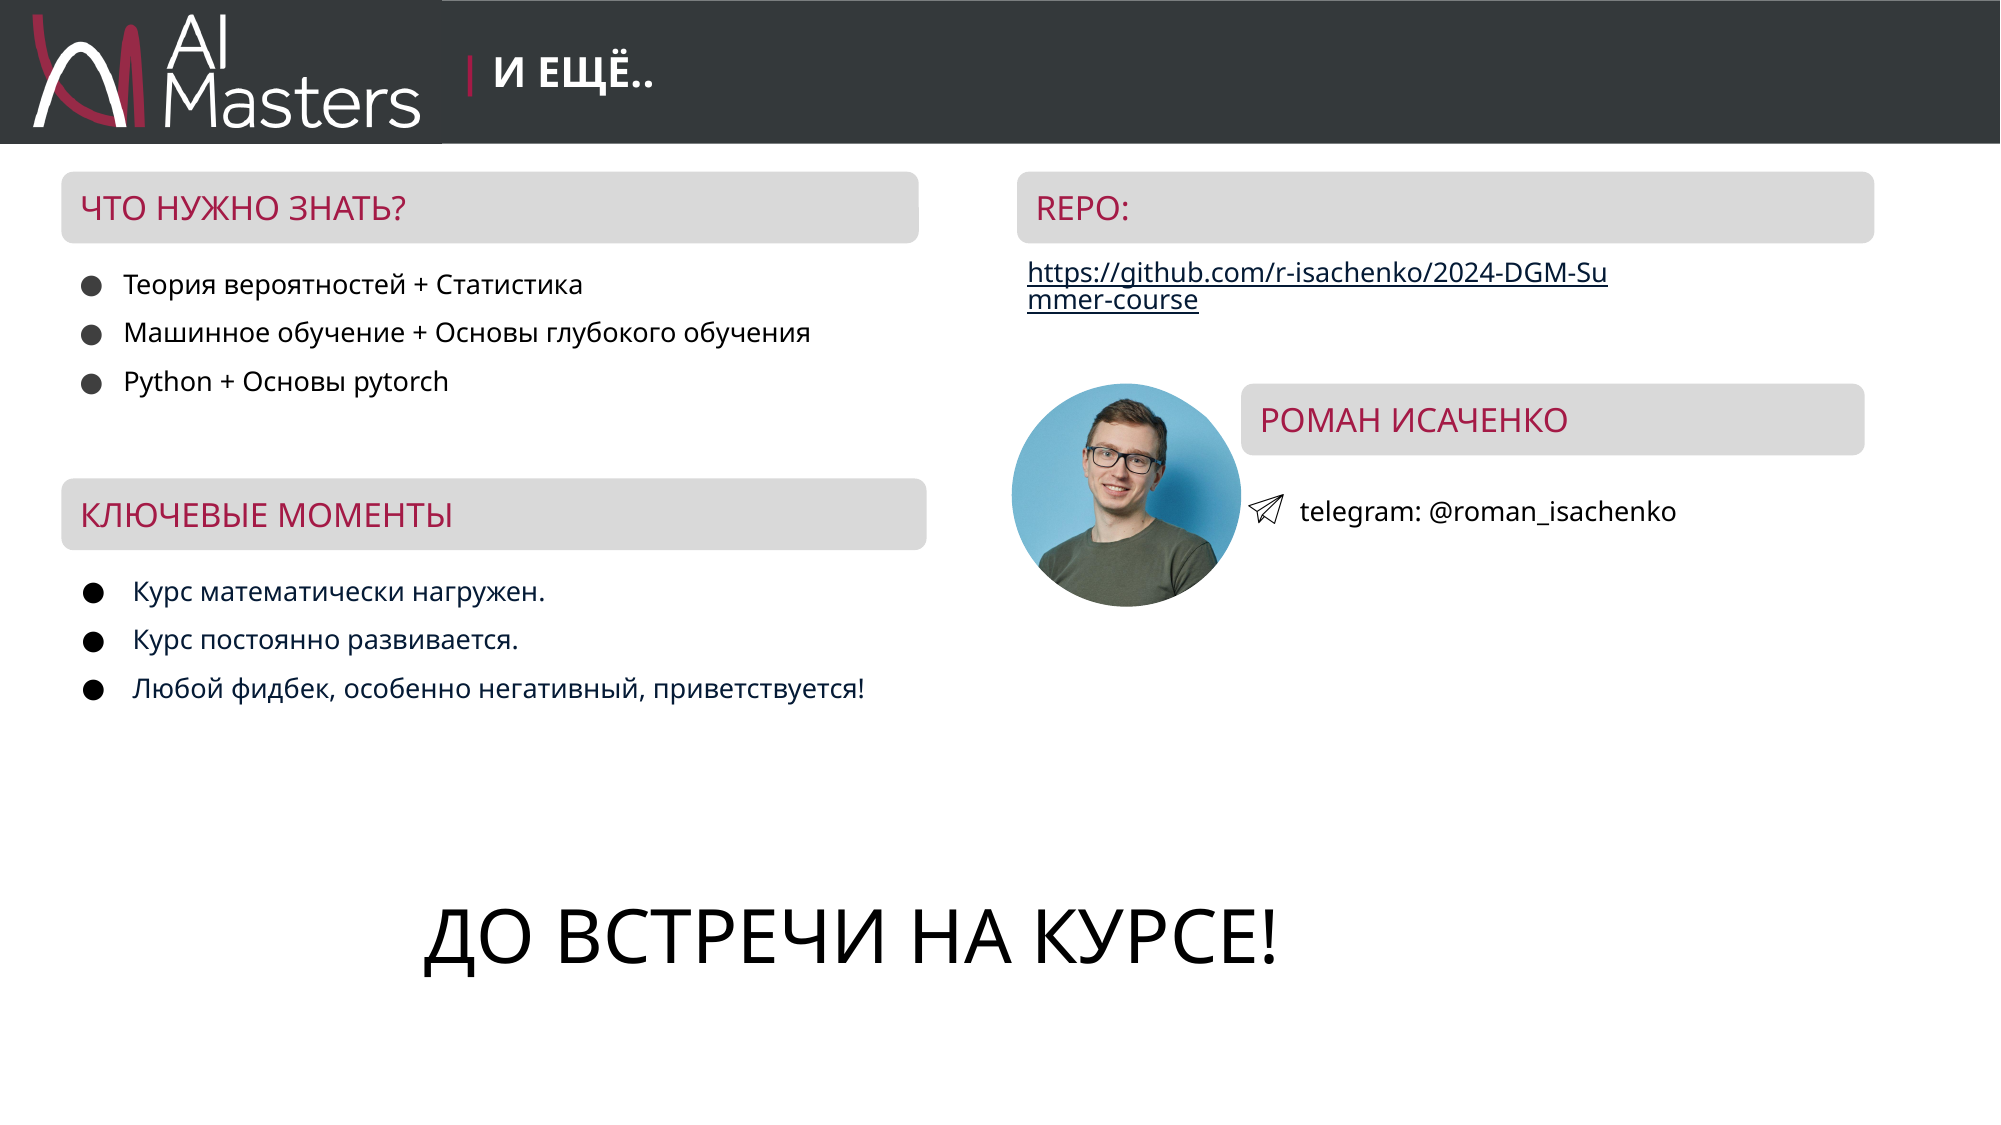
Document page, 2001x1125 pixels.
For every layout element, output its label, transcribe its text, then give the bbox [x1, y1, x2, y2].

text_box Курс математически нагружен. Курс постоянно развивается. Любой фидбек, особенно негативный, приветствуется! [42, 550, 908, 760]
text_box ЧТО НУЖНО ЗНАТЬ? [61, 171, 919, 244]
text_box | И ЕЩЁ.. [443, 43, 1445, 104]
text_box Теория вероятностей + Статистика Машинное обучение + Основы глубокого обучения Python + Основы pytorch [61, 243, 919, 405]
picture [1011, 383, 1291, 607]
text_box REPO: [1017, 171, 1875, 244]
text_box telegram: @roman_isachenko [1284, 470, 1923, 600]
text_box КЛЮЧЕВЫЕ МОМЕНТЫ [61, 478, 927, 551]
text_box РОМАН ИСАЧЕНКО [1245, 383, 1865, 456]
text_box ДО ВСТРЕЧИ НА КУРСЕ! [409, 873, 1479, 994]
picture [0, 0, 441, 144]
text_box https://github.com/r-isachenko/2024-DGM-Summer-course [1012, 247, 1636, 333]
